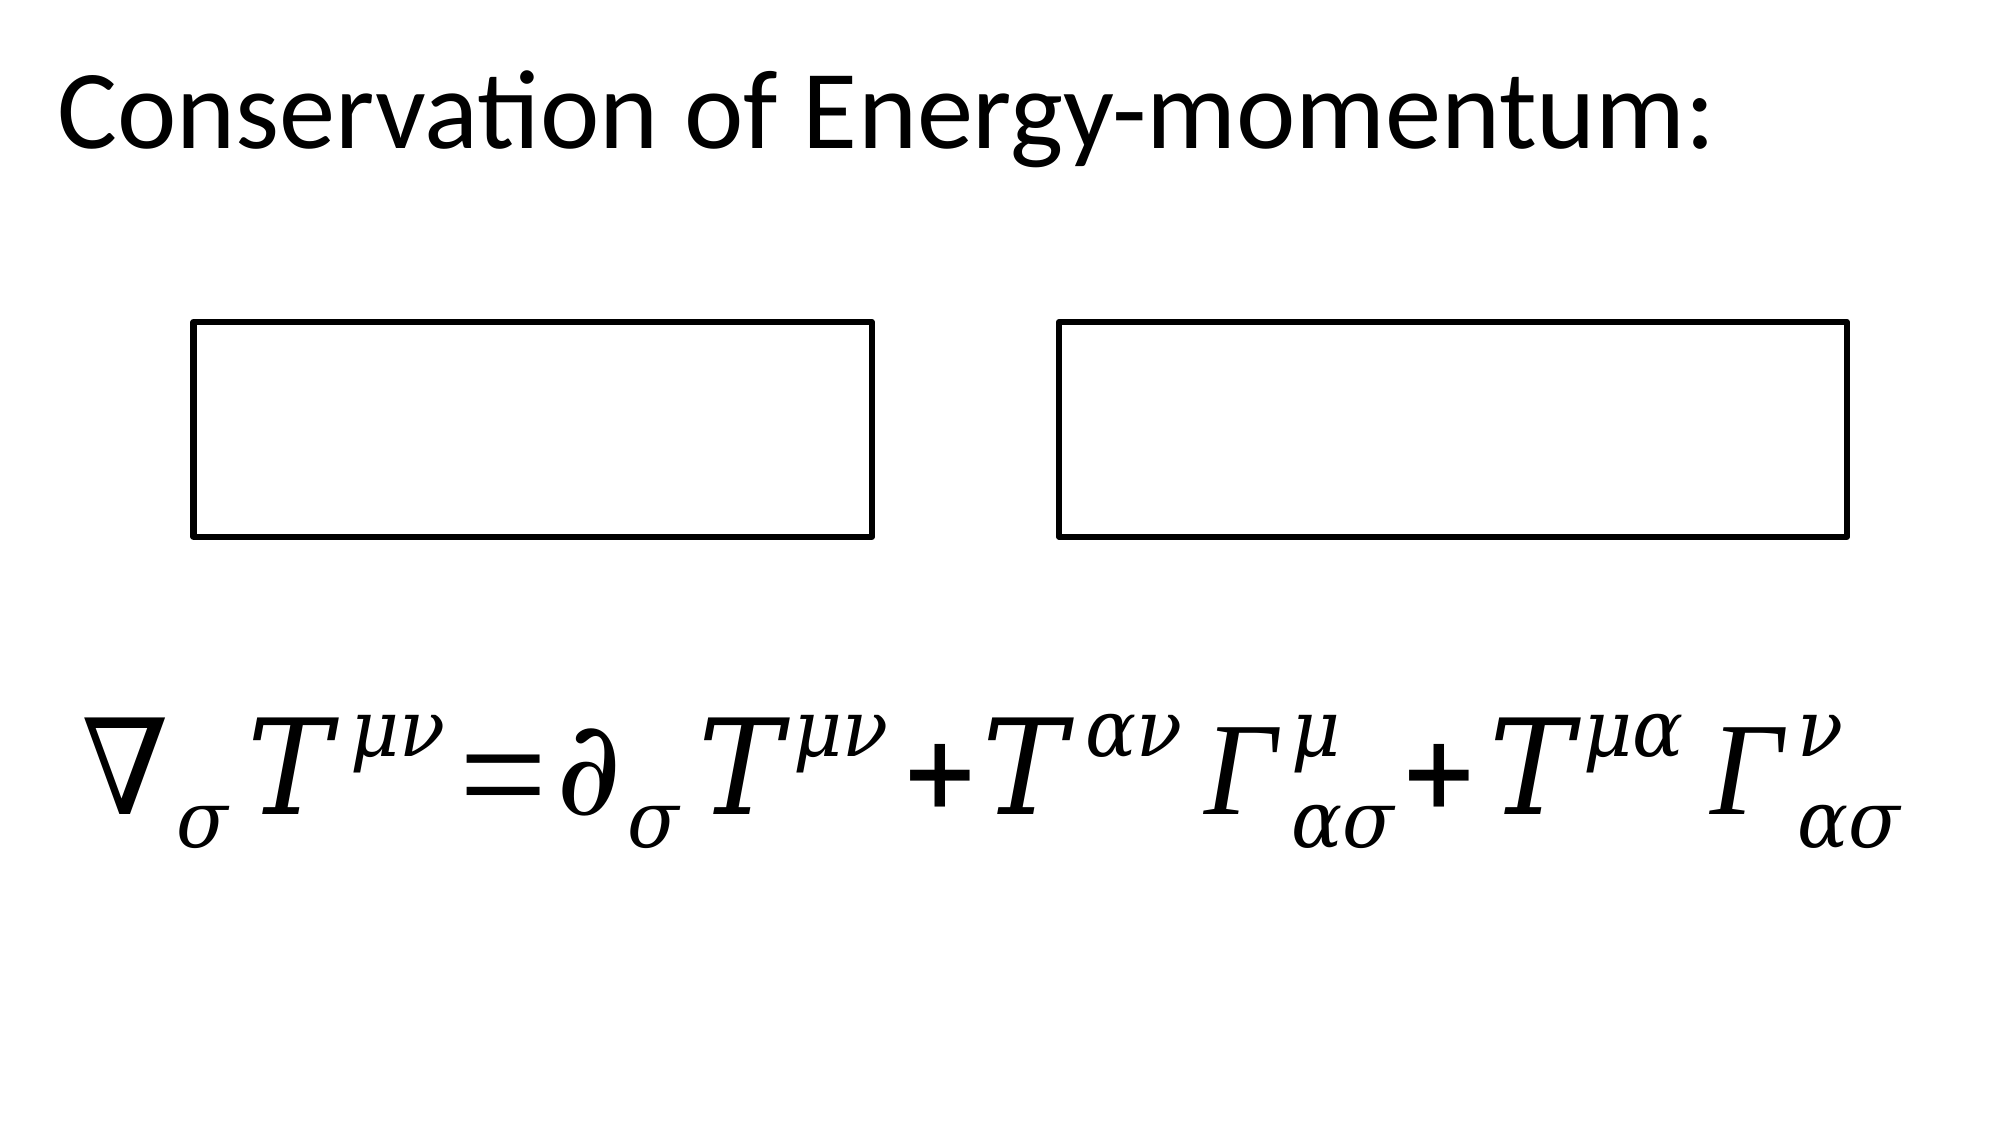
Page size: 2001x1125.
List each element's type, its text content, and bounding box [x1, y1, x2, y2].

text_box Conservation of Energy-momentum: [42, 28, 1807, 178]
